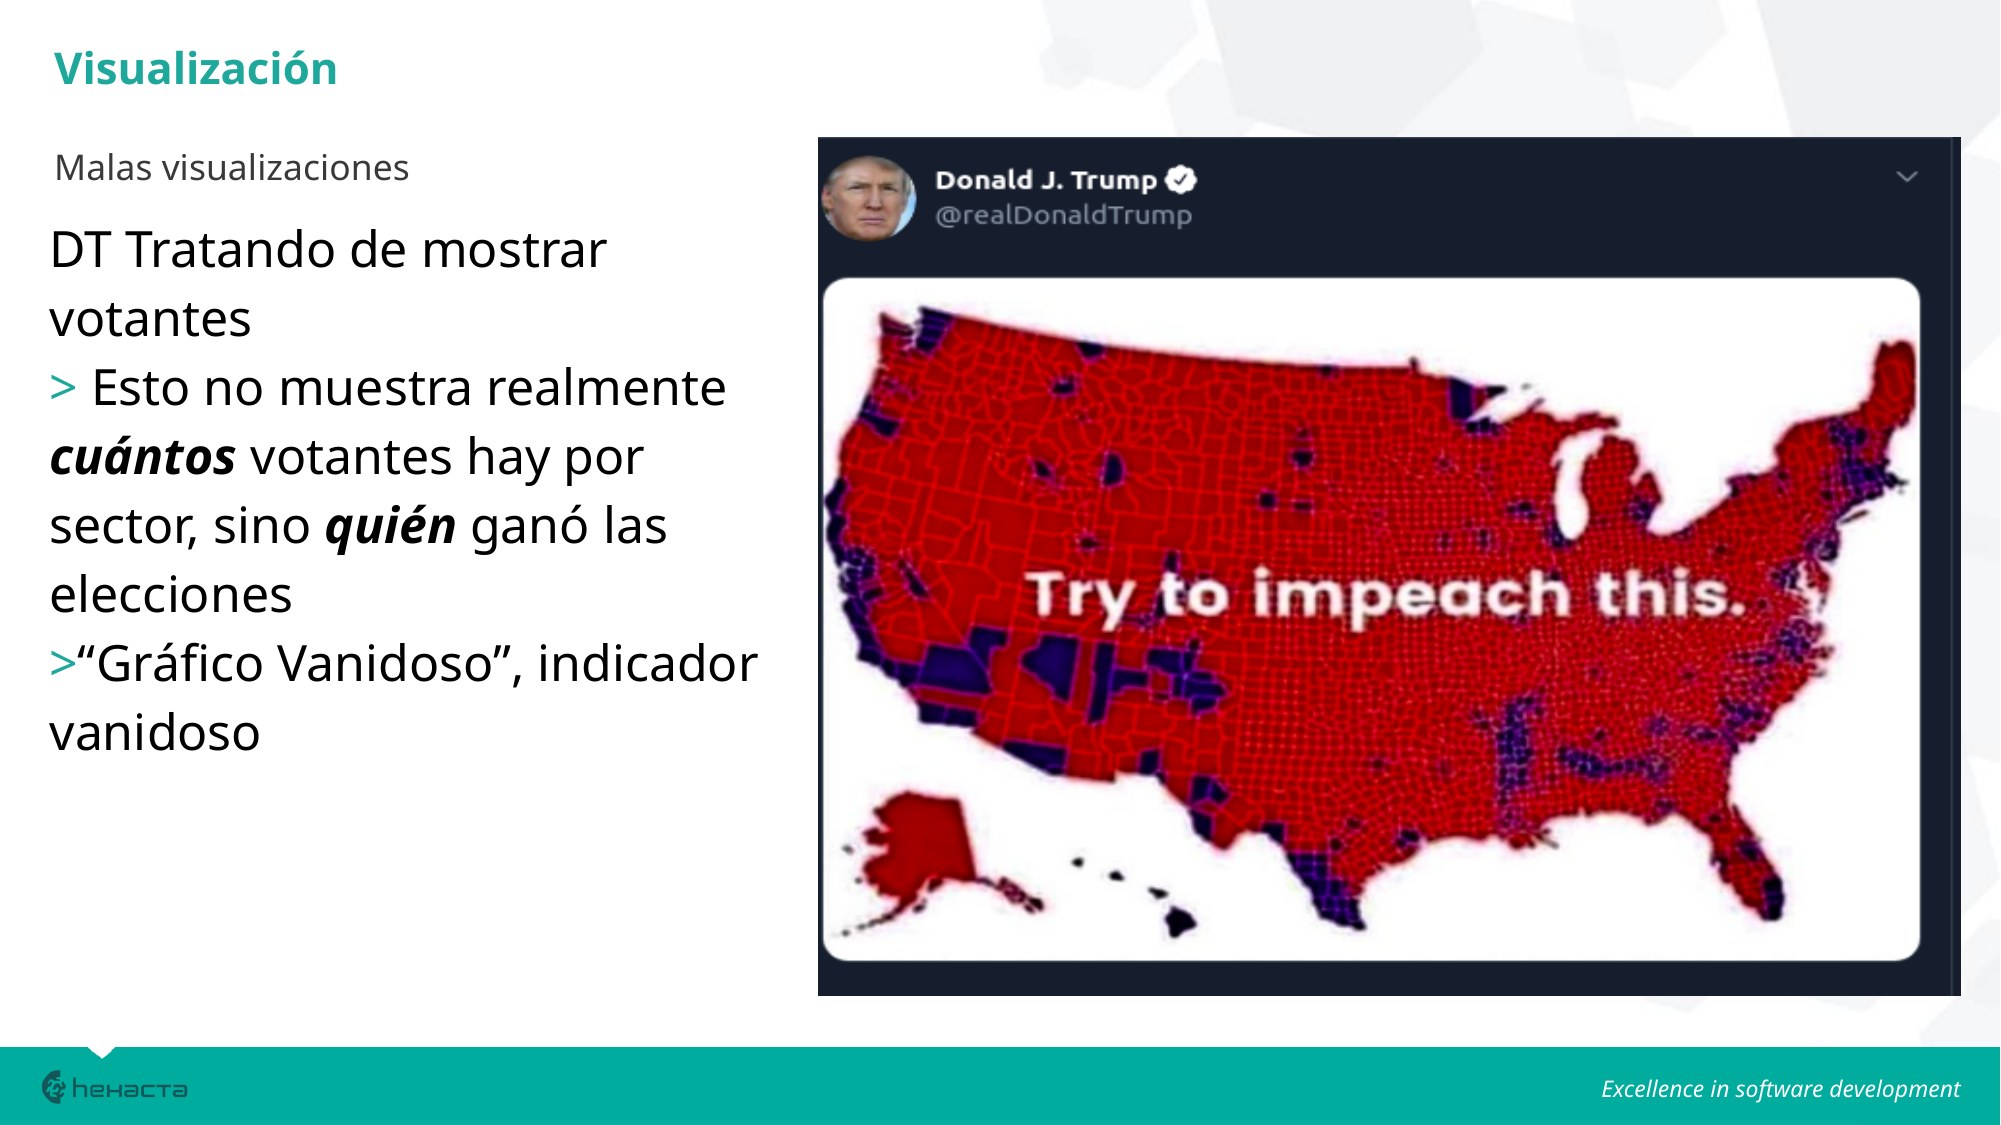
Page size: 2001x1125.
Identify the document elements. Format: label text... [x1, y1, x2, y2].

list Malas visualizaciones [39, 137, 816, 188]
text_box DT Tratando de mostrar votantes Esto no muestra realmente cuántos votantes hay por sector, sino quién ganó las elecciones “Gráfico Vanidoso”, indicador vanidoso [29, 188, 813, 996]
picture [0, 0, 2001, 1125]
list Visualización [39, 43, 1961, 122]
